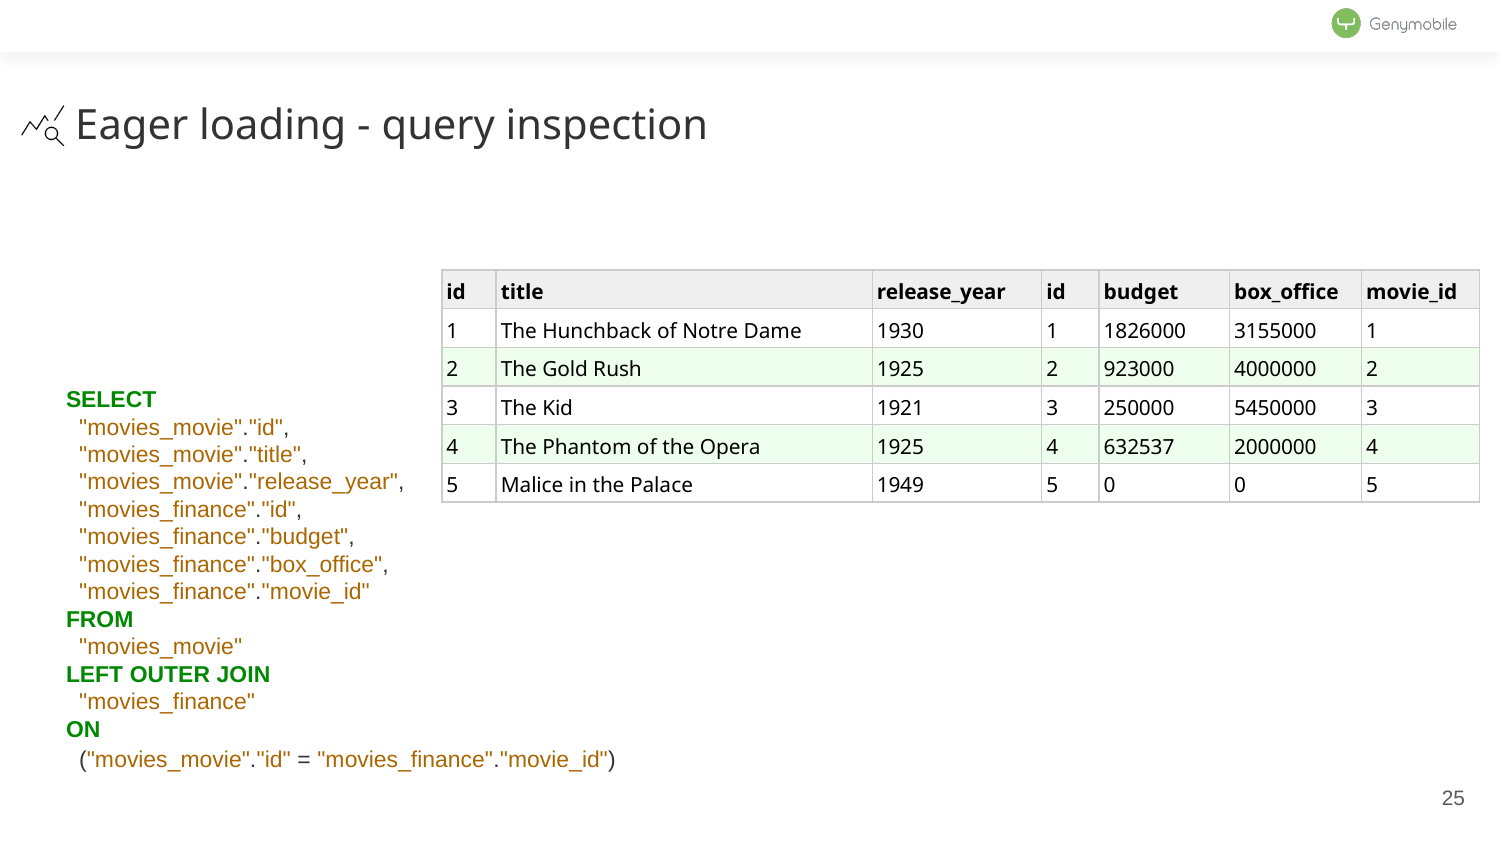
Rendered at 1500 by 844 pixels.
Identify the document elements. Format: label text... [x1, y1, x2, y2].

table_header release_year [873, 271, 1041, 308]
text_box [0, 0, 1500, 53]
table_cell 1826000 [1100, 309, 1229, 347]
text_box SELECT "movies_movie"."id", "movies_movie"."title", "movies_movie"."release_year", "movies_finance"."id", "movies_finance"."budget", "movies_finance"."box_office", "movies_finance"."movie_id" FROM "movies_movie" LEFT OUTER JOIN "movies_finance" ON ("movies_movie"."id" = "movies_finance"."movie_id") [51, 369, 700, 787]
table_cell 2 [1362, 348, 1479, 385]
table_cell 4 [1362, 425, 1479, 463]
table_cell 0 [1230, 464, 1361, 501]
picture [16, 99, 68, 151]
table_cell 1921 [873, 387, 1041, 424]
slide_number ‹#› [1389, 764, 1480, 830]
table_header id [1042, 271, 1098, 308]
table_cell 4 [1042, 425, 1098, 463]
table_cell The Kid [497, 387, 872, 424]
table_header id [443, 271, 495, 308]
table_header box_office [1230, 271, 1361, 308]
text_box Eager loading - query inspection [60, 90, 736, 160]
table_cell 5 [443, 464, 495, 501]
table_cell The Gold Rush [497, 348, 872, 385]
table_cell 2000000 [1230, 425, 1361, 463]
table_cell 3 [1362, 387, 1479, 424]
table_header budget [1100, 271, 1229, 308]
table_cell 1 [1042, 309, 1098, 347]
table_cell 5450000 [1230, 387, 1361, 424]
table_cell 3 [1042, 387, 1098, 424]
table_header title [497, 271, 872, 308]
table_cell 3 [443, 387, 495, 424]
table_cell 2 [443, 348, 495, 385]
table_cell 4 [443, 425, 495, 463]
table_cell The Hunchback of Notre Dame [497, 309, 872, 347]
table_cell 632537 [1100, 425, 1229, 463]
table_cell 1925 [873, 425, 1041, 463]
table_cell 250000 [1100, 387, 1229, 424]
table_cell 3155000 [1230, 309, 1361, 347]
table_cell 2 [1042, 348, 1098, 385]
table_cell 1930 [873, 309, 1041, 347]
table_cell 1 [1362, 309, 1479, 347]
table_cell 1949 [873, 464, 1041, 501]
table_cell 1925 [873, 348, 1041, 385]
table_cell 1 [443, 309, 495, 347]
table_cell 923000 [1100, 348, 1229, 385]
table_cell The Phantom of the Opera [497, 425, 872, 463]
table_cell 5 [1362, 464, 1479, 501]
table_cell 0 [1100, 464, 1229, 501]
table_cell 4000000 [1230, 348, 1361, 385]
table_cell 5 [1042, 464, 1098, 501]
table_header movie_id [1362, 271, 1479, 308]
table_cell Malice in the Palace [497, 464, 872, 501]
